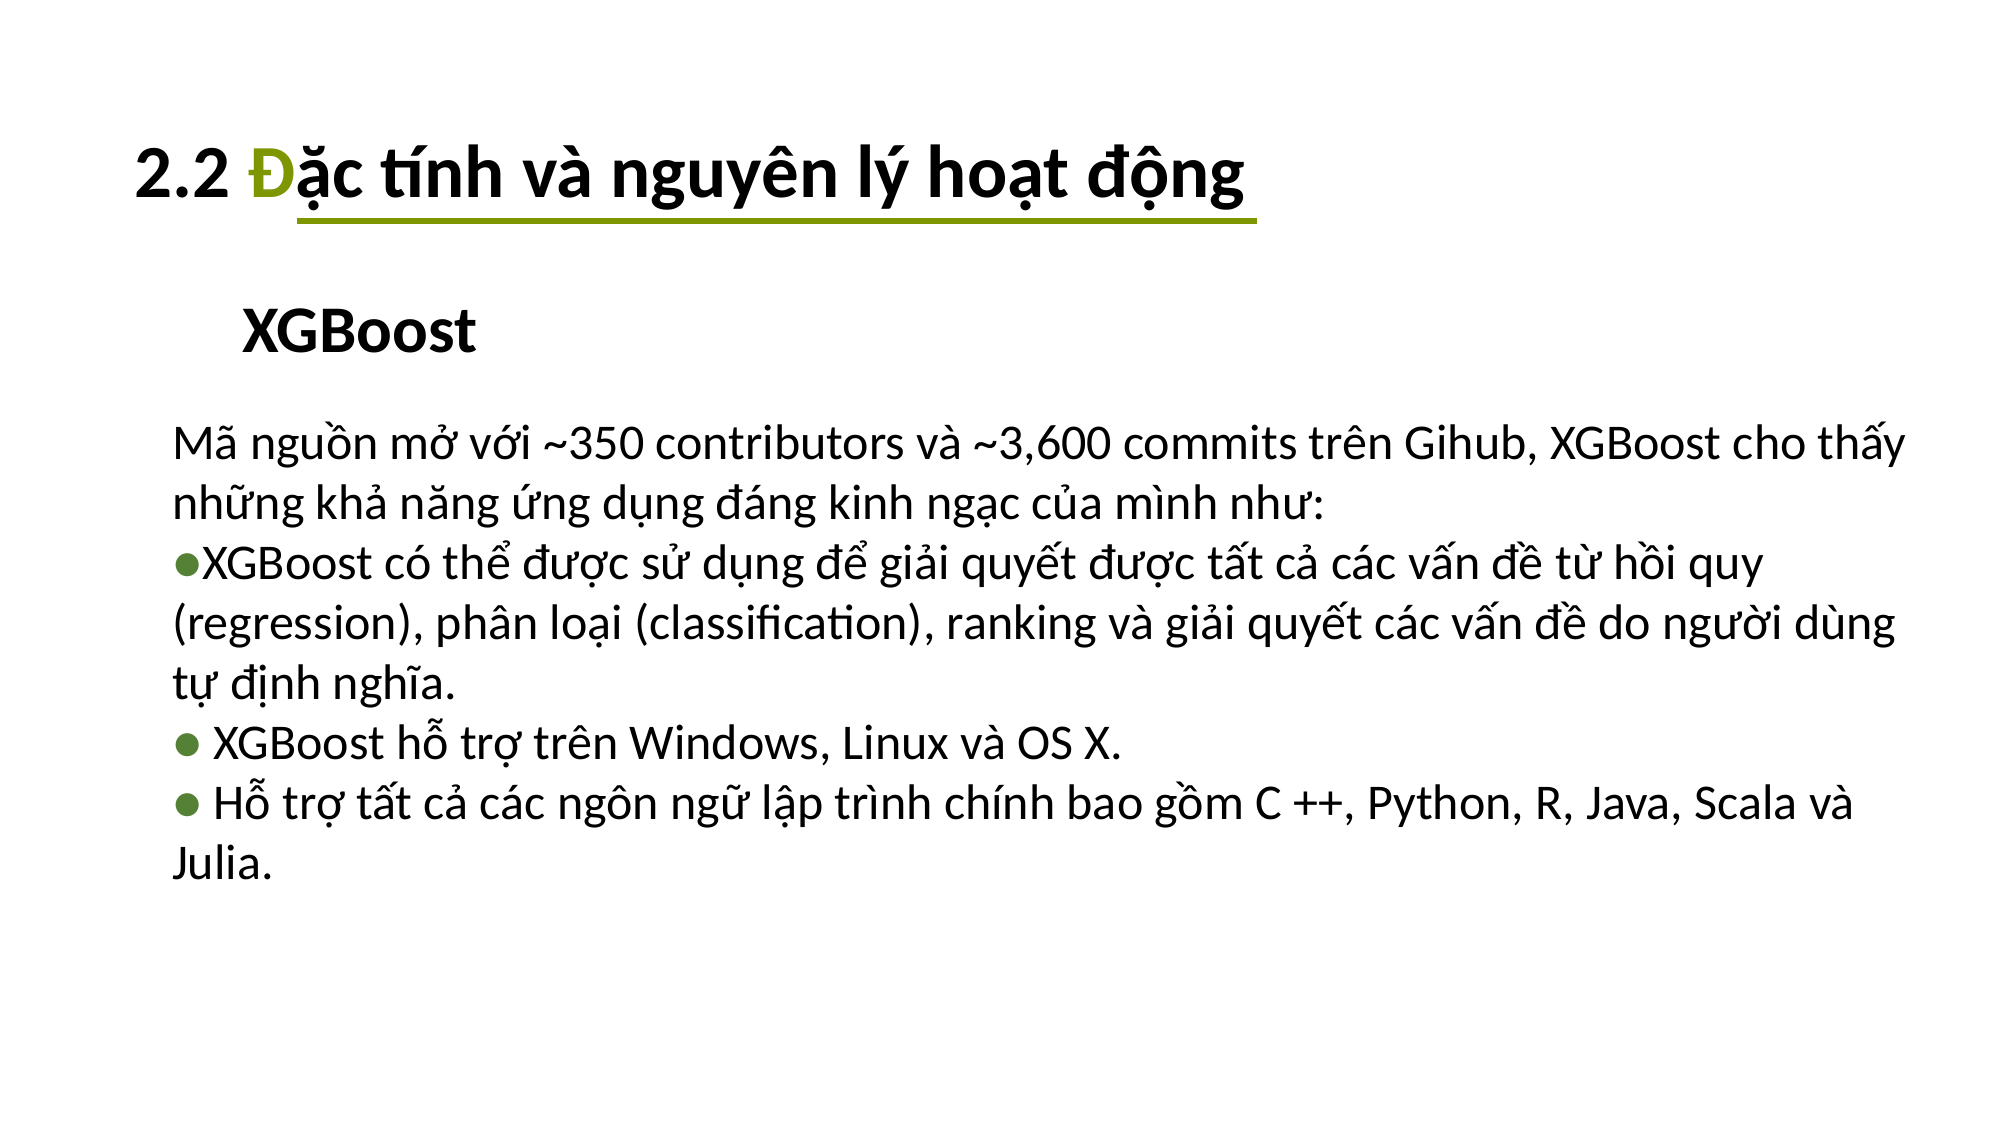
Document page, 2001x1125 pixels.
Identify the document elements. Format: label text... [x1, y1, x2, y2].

text_box Mã nguồn mở với ~350 contributors và ~3,600 commits trên Gihub, XGBoost cho thấy những khả năng ứng dụng đáng kinh ngạc của mình như: ●XGBoost có thể được sử dụng để giải quyết được tất cả các vấn đề từ hồi quy (regression), phân loại (classification), ranking và giải quyết các vấn đề do người dùng tự định nghĩa. ● XGBoost hỗ trợ trên Windows, Linux và OS X. ● Hỗ trợ tất cả các ngôn ngữ lập trình chính bao gồm C ++, Python, R, Java, Scala và Julia. [157, 402, 1934, 898]
text_box 2.2 Đặc tính và nguyên lý hoạt động [119, 114, 1288, 220]
text_box XGBoost [227, 278, 624, 374]
